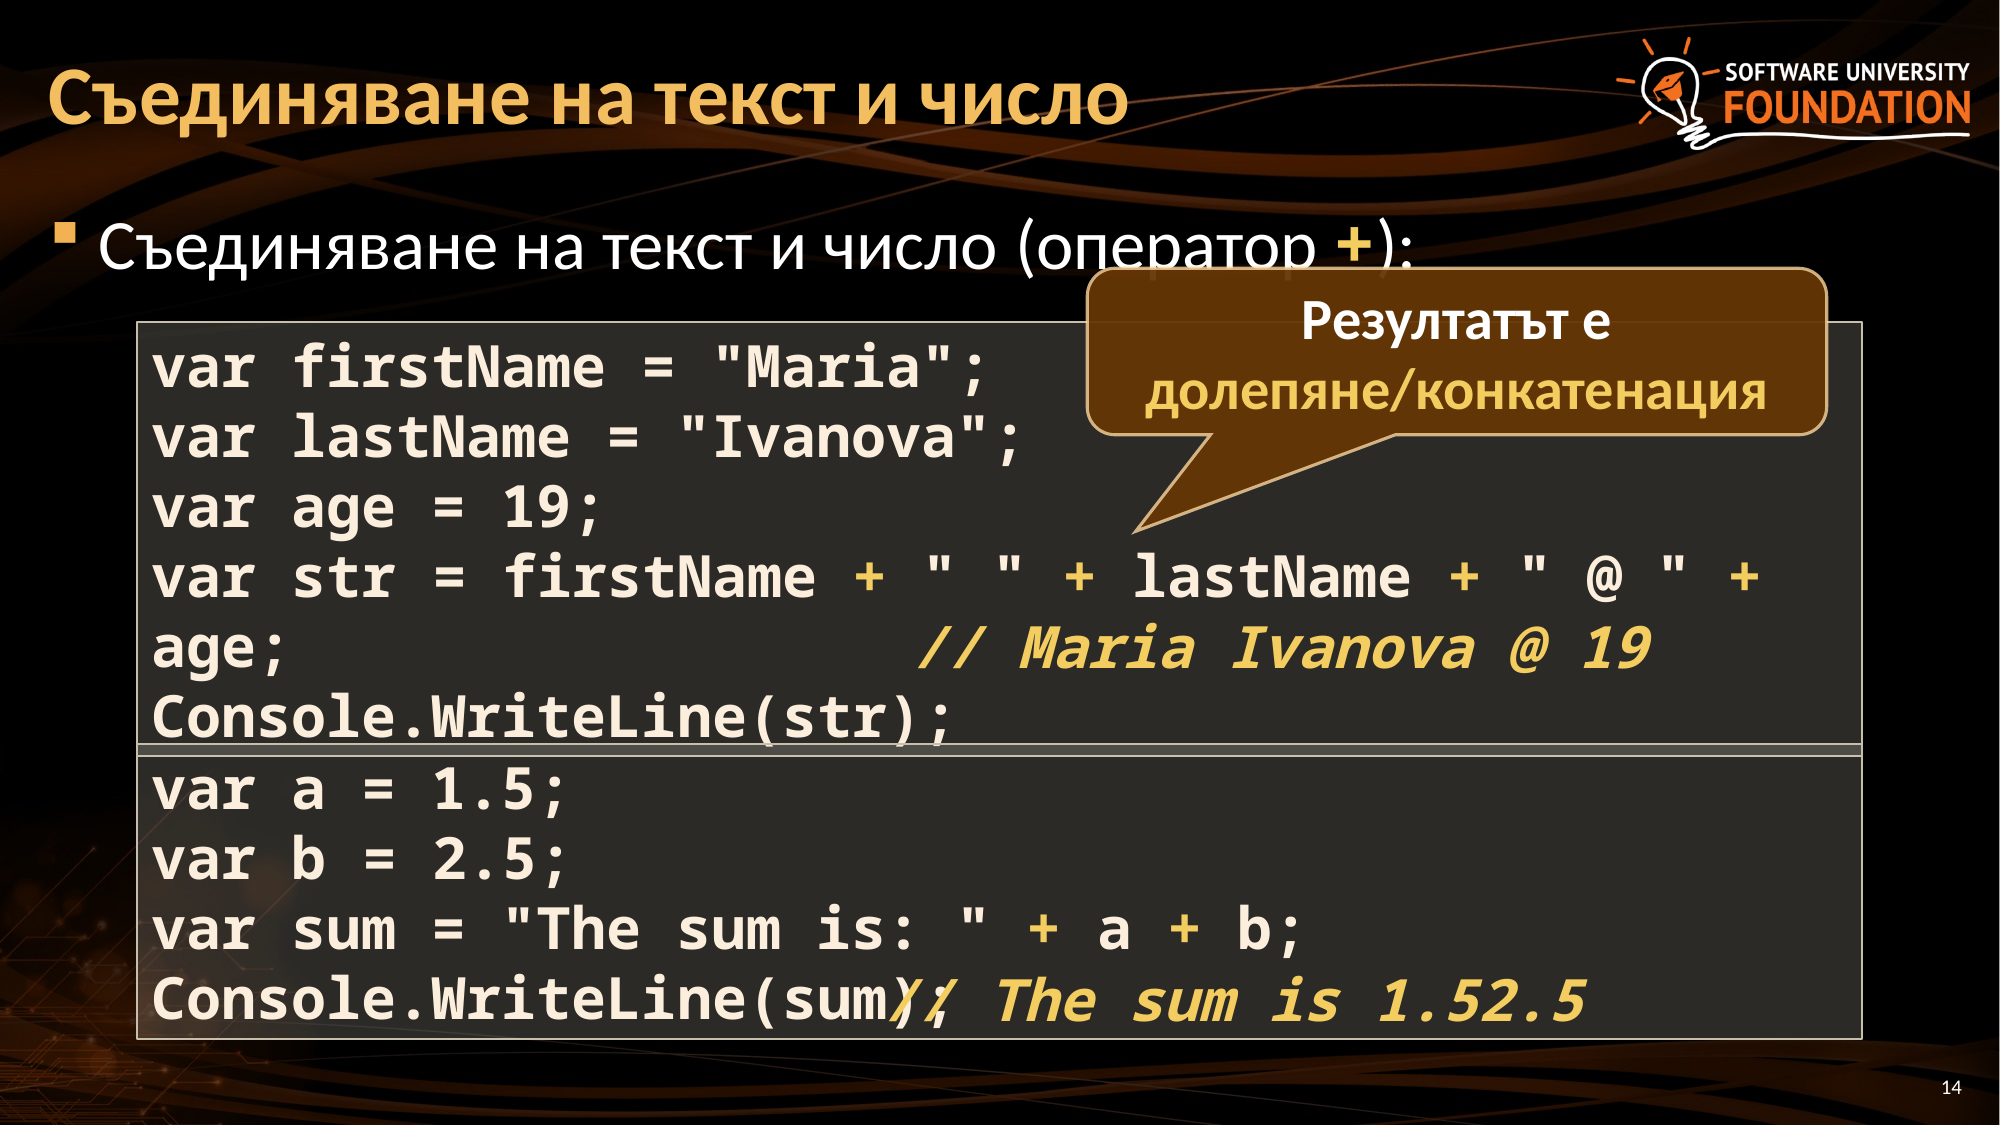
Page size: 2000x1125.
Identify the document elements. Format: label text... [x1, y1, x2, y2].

title Съединяване на текст и число [30, 6, 1602, 189]
picture [0, 0, 2000, 1125]
text_box var a = 1.5; var b = 2.5; var sum = "The sum is: " + a + b; Console.WriteLine(sum); [137, 744, 1863, 1039]
list Съединяване на текст и число (оператор +): [31, 188, 1968, 1103]
text_box // Maria Ivanova @ 19 [897, 602, 1662, 688]
text_box var firstName = "Maria"; var lastName = "Ivanova"; var age = 19; var str = firstName + " " + lastName + " @ " + age; Console.WriteLine(str); [137, 321, 1863, 744]
text_box // The sum is 1.52.5 [869, 956, 1599, 1041]
text_box Резултатът е долепяне/конкатенация [1086, 267, 1828, 534]
